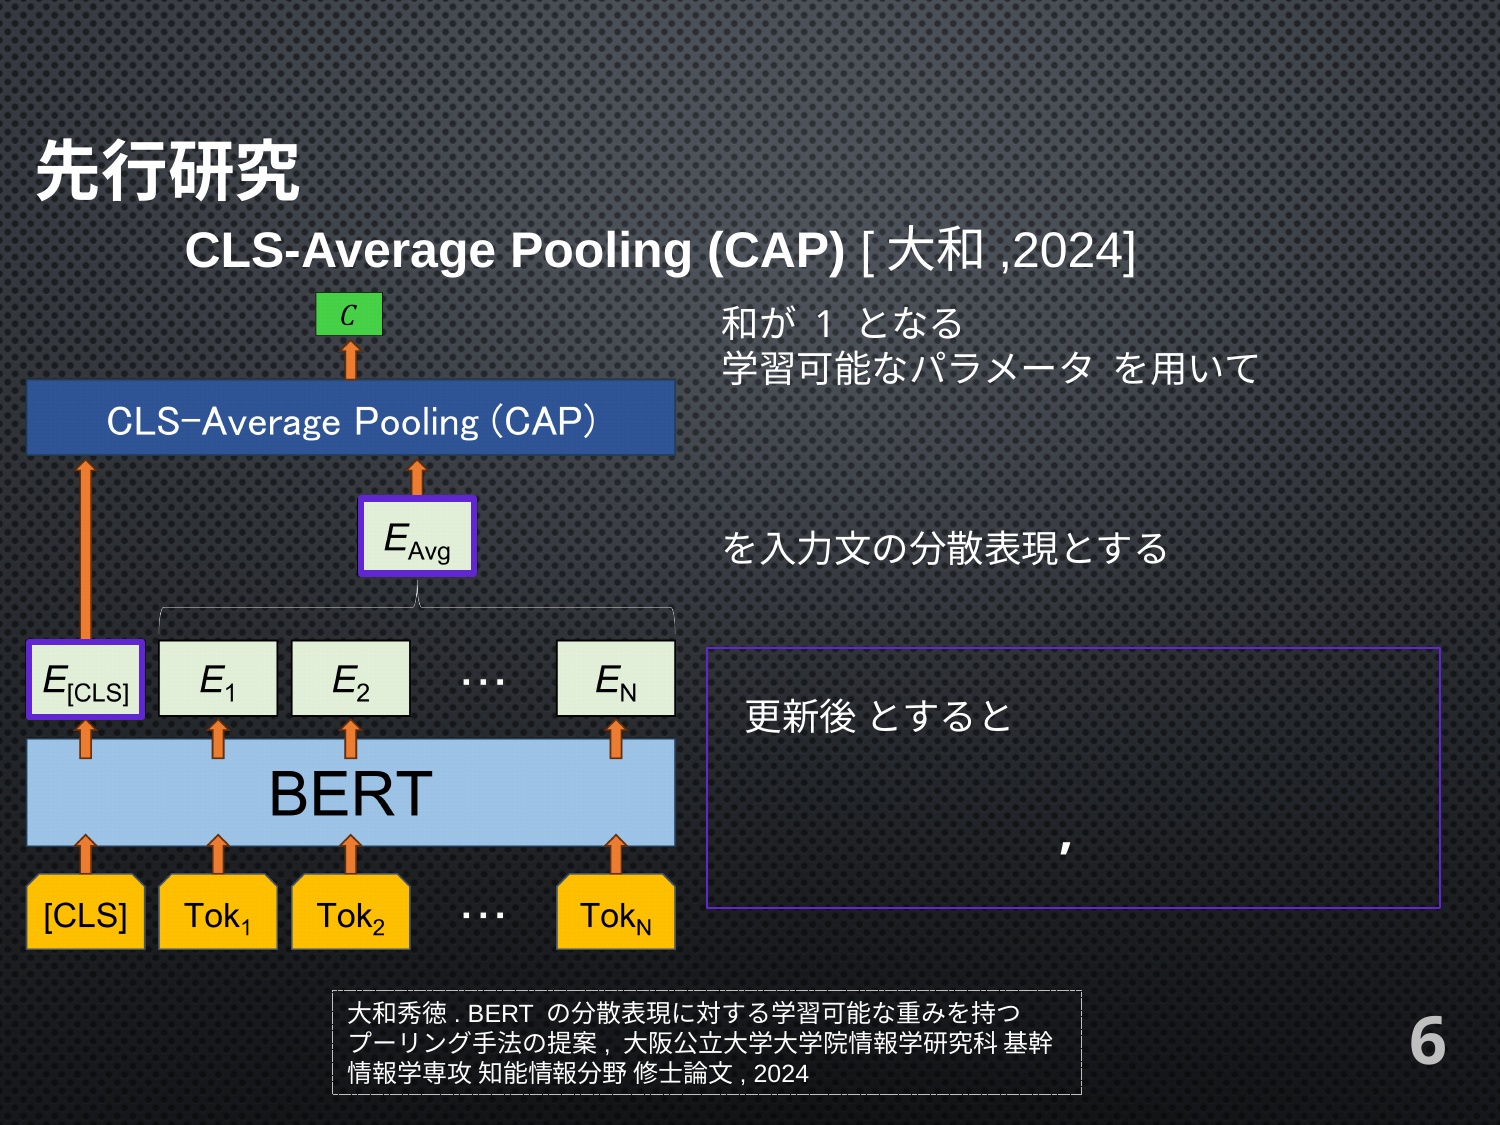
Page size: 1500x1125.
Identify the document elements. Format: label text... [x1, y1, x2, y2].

text_box 先行研究 CLS-Average Pooling (CAP) [大和,2024] [19, 113, 1395, 234]
slide_number 6 [1268, 1013, 1463, 1074]
text_box 大和秀徳. BERT の分散表現に対する学習可能な重みを持つプーリング手法の提案, 大阪公立大学大学院情報学研究科 基幹情報学専攻 知能情報分野 修士論文, 2024 [332, 990, 1082, 1095]
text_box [19, 291, 676, 955]
